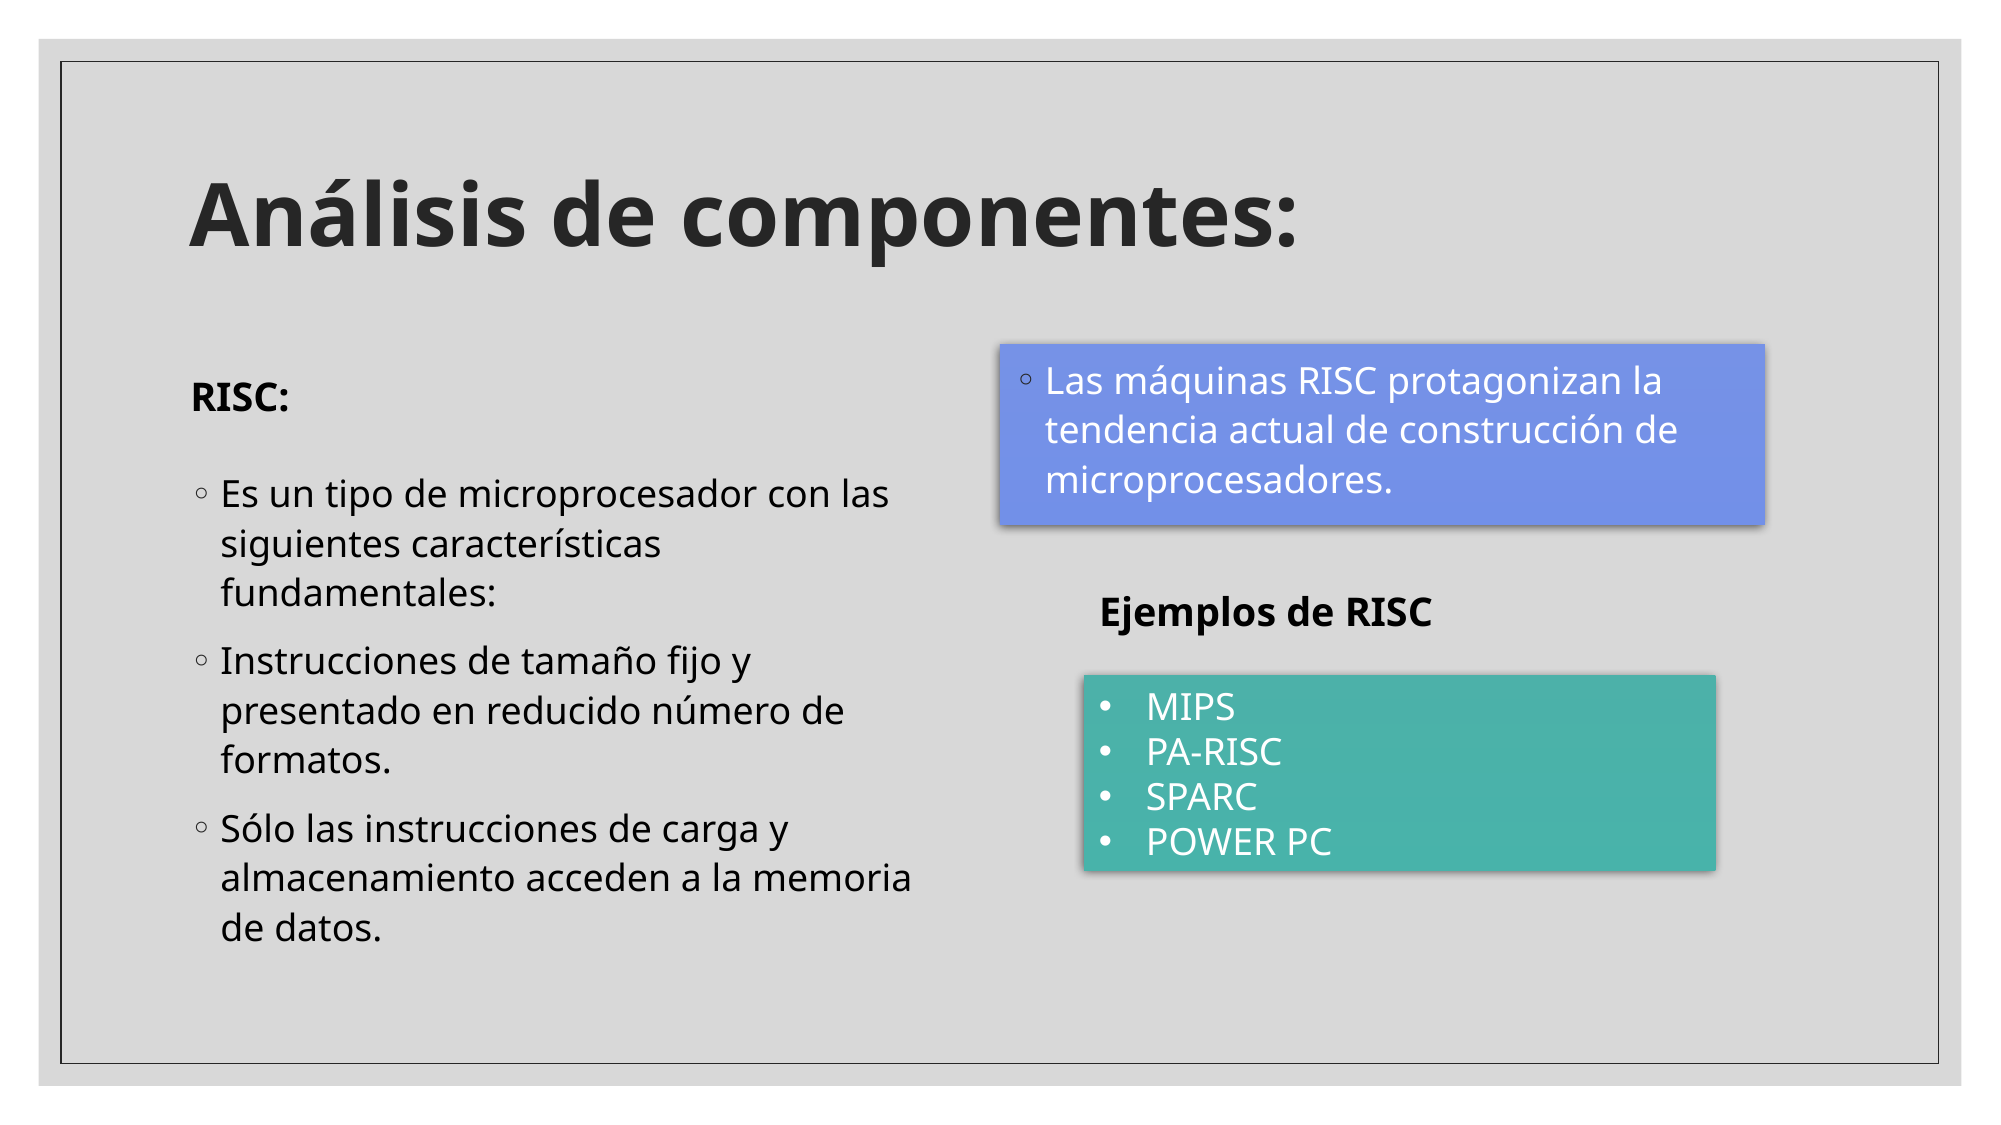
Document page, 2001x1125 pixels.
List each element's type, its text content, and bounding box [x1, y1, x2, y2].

title Análisis de componentes: [174, 105, 1825, 331]
list RISC: [175, 340, 941, 446]
list Ejemplos de RISC [1084, 556, 1850, 662]
text_box MIPS PA-RISC SPARC POWER PC [1084, 675, 1716, 871]
list Las máquinas RISC protagonizan la tendencia actual de construcción de microprocesadores. [999, 344, 1765, 525]
list Es un tipo de microprocesador con las siguientes características fundamentales: Instrucciones de tamaño fijo y presentado en reducido número de formatos. Sólo las instrucciones de carga y almacenamiento acceden a la memoria de datos. [175, 458, 941, 978]
